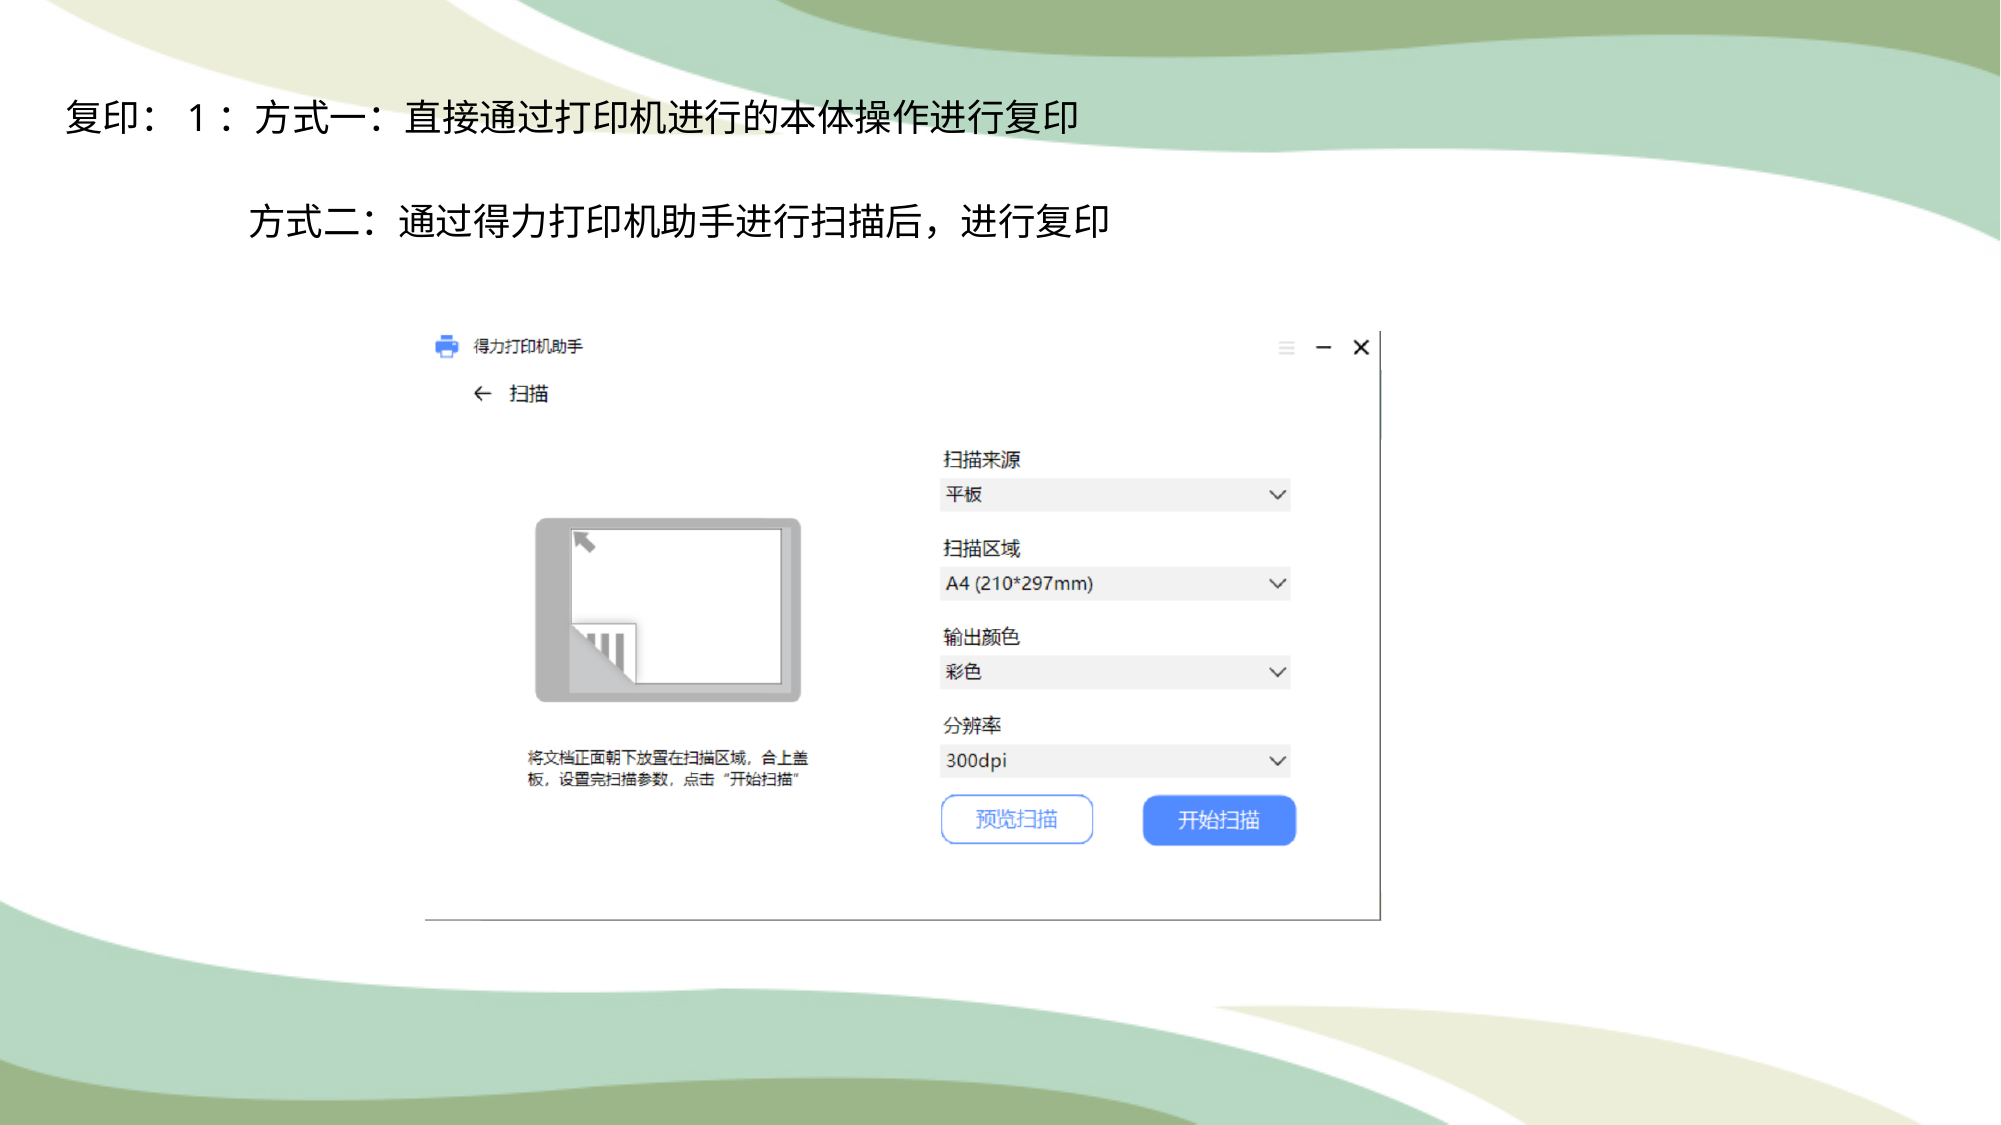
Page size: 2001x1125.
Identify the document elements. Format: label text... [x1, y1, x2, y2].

text_box 方式二：通过得力打印机助手进行扫描后，进行复印 [233, 190, 1421, 251]
text_box 复印：1：方式一：直接通过打印机进行的本体操作进行复印 [50, 86, 1250, 146]
picture [0, 0, 2001, 1125]
